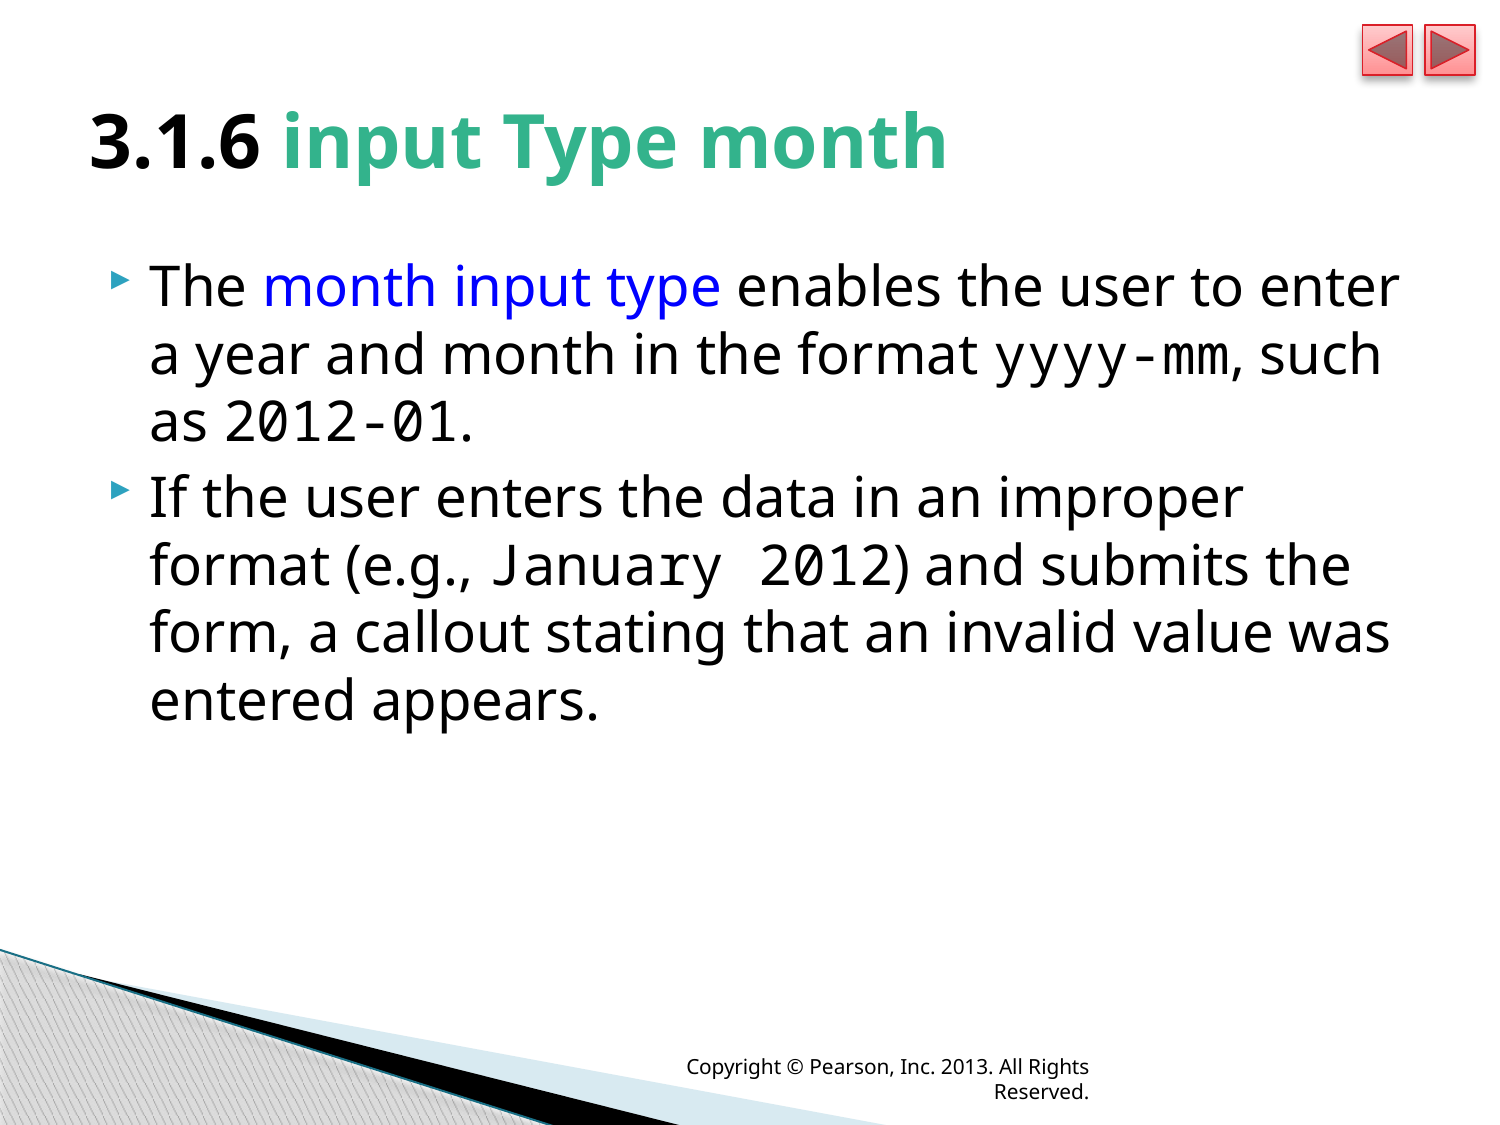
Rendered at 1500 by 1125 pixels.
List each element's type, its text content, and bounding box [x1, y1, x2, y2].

list The month input type enables the user to enter a year and month in the format yyyy-mm, such as 2012-01. If the user enters the data in an improper format (e.g., January 2012) and submits the form, a callout stating that an invalid value was entered appears. [75, 242, 1425, 986]
title 3.1.6 input Type month [75, 45, 1425, 233]
footer Copyright © Pearson, Inc. 2013. All Rights Reserved. [650, 1051, 1105, 1112]
